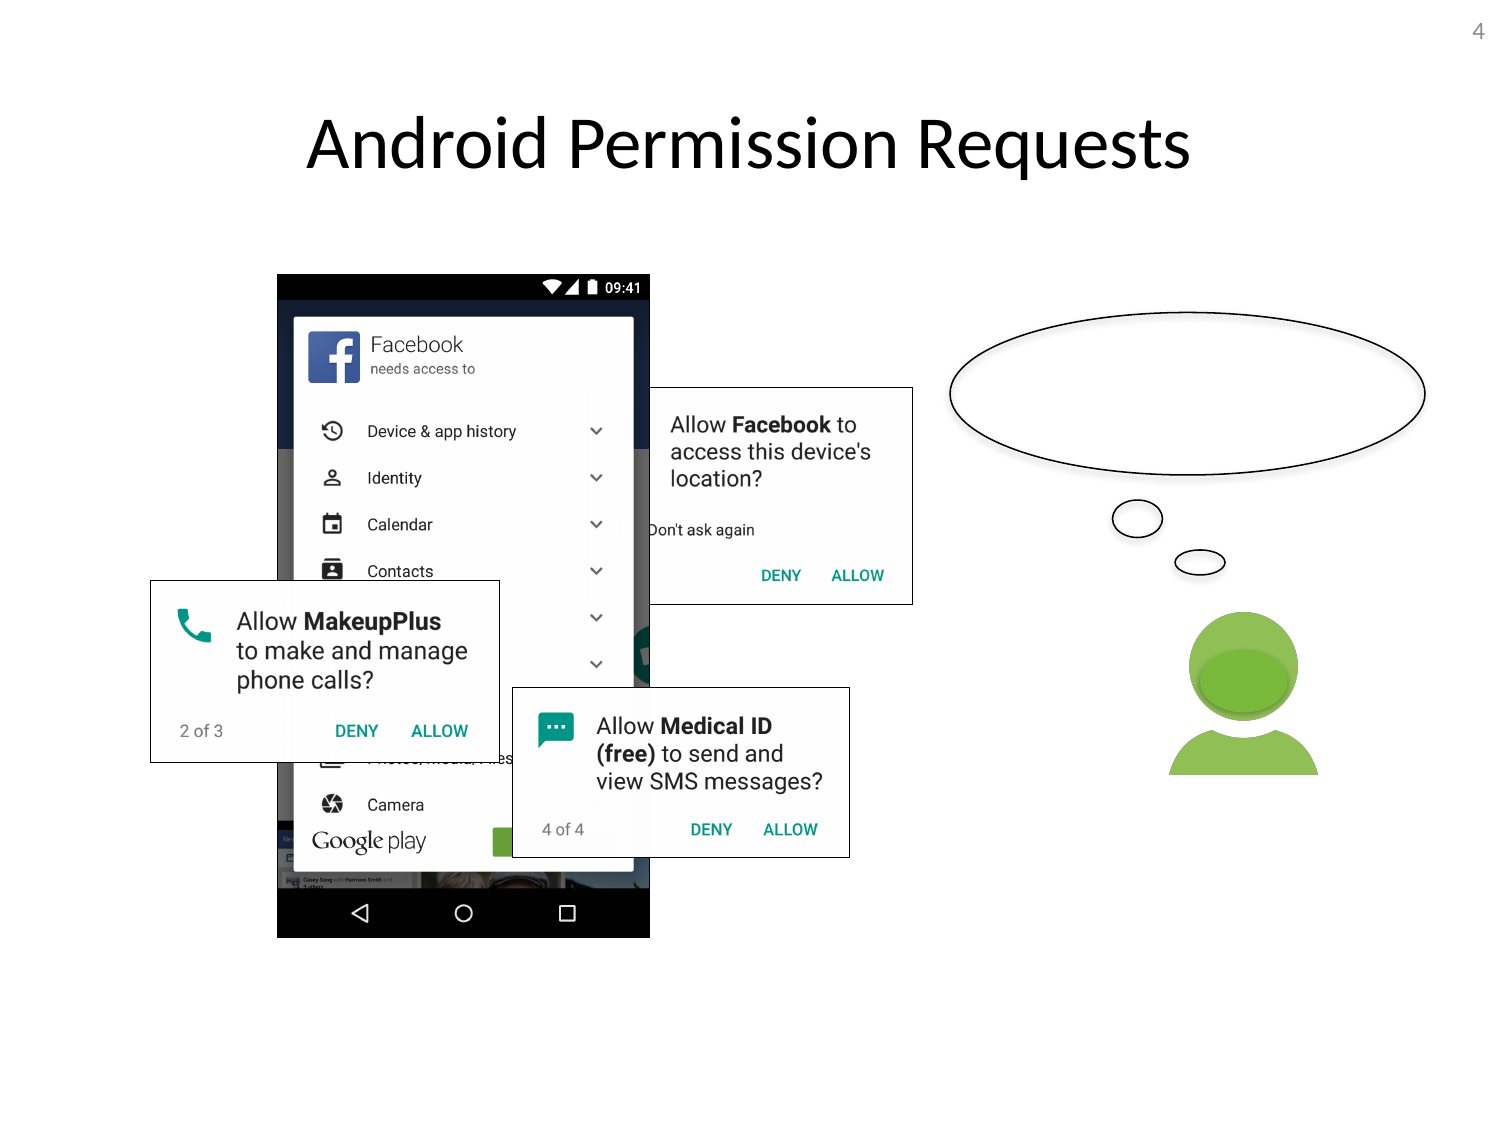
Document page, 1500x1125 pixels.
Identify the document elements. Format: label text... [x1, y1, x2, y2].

picture [1162, 612, 1326, 776]
picture [149, 274, 913, 938]
title Android Permission Requests [75, 45, 1425, 233]
slide_number 4 [1149, 0, 1500, 60]
text_box [949, 311, 1426, 476]
text_box [1111, 499, 1164, 539]
text_box [1174, 549, 1226, 576]
